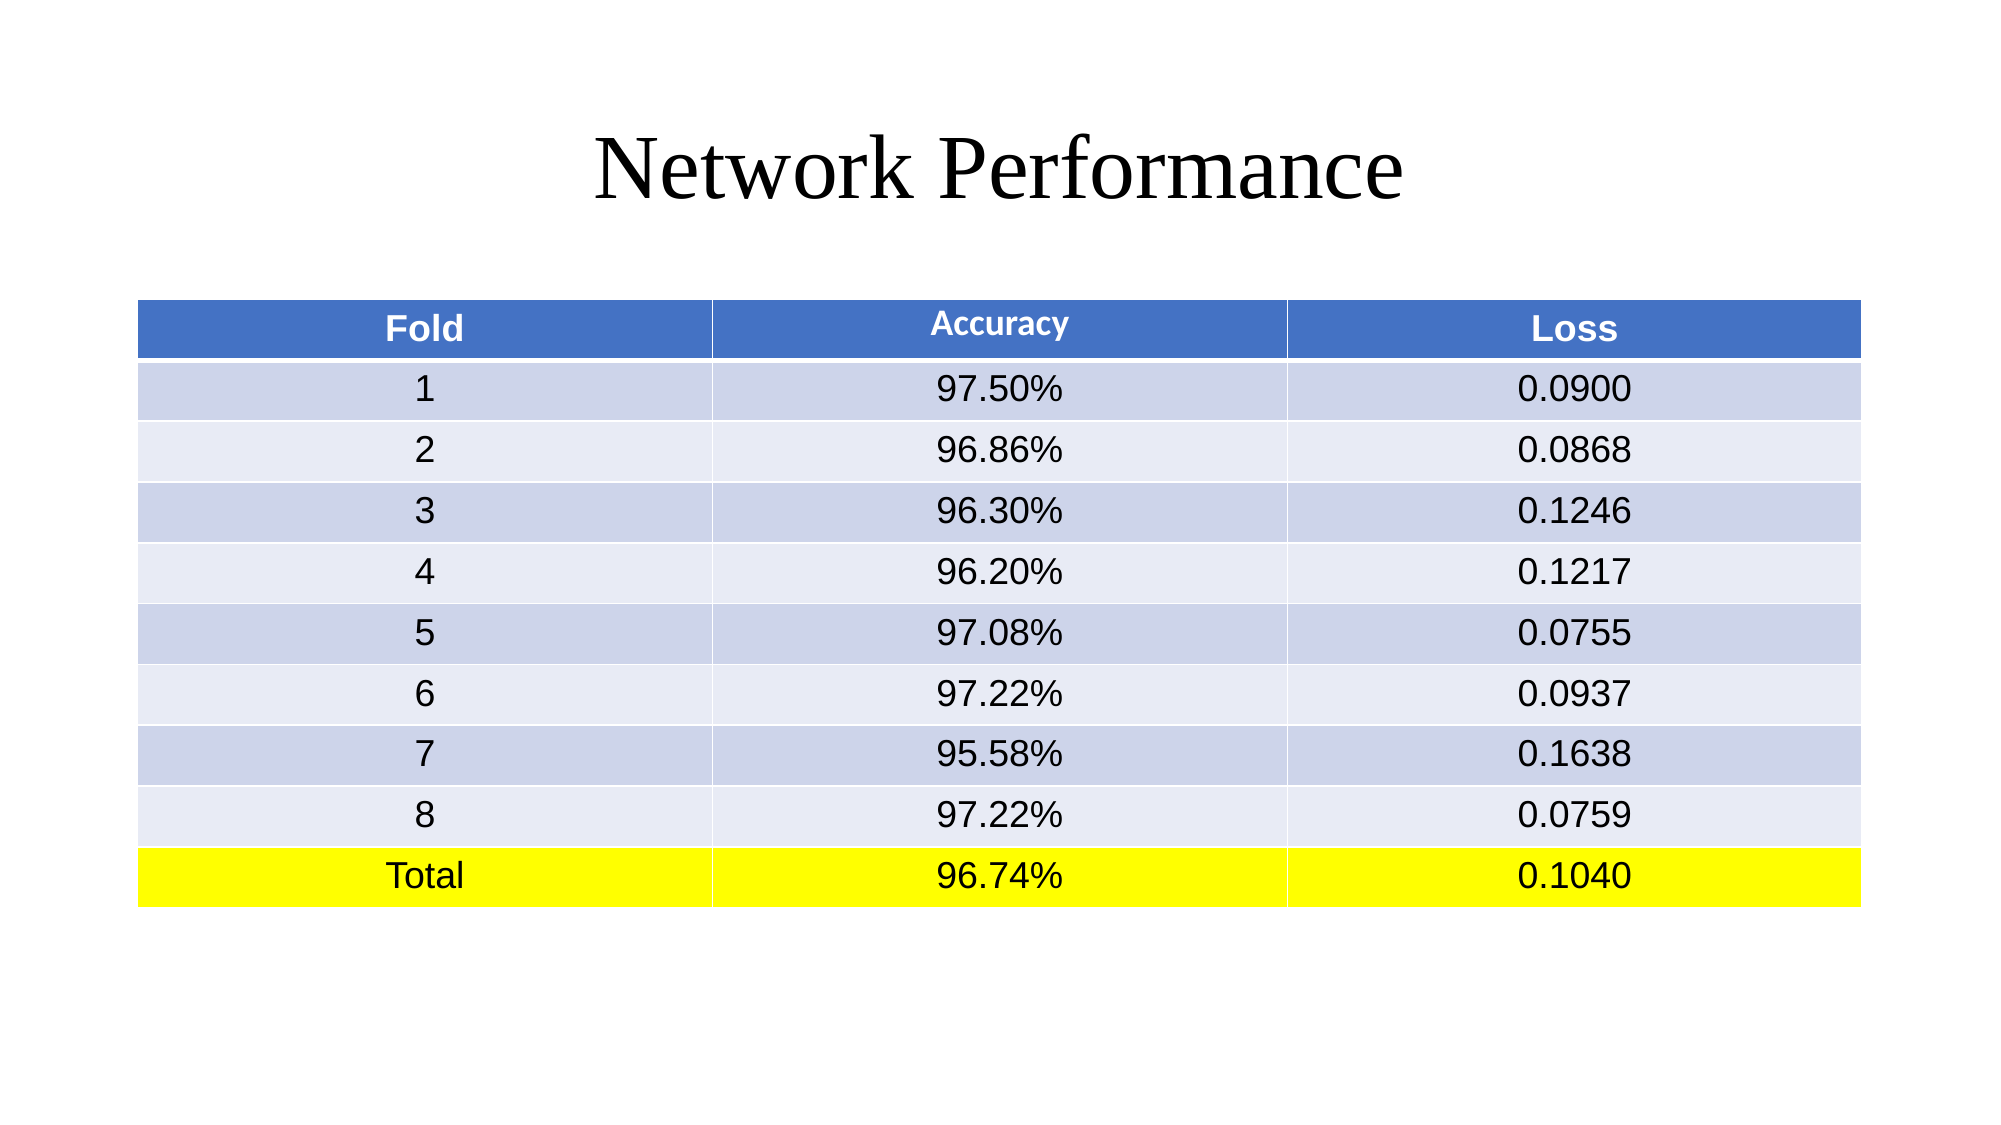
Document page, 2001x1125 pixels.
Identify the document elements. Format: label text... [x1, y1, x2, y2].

table_cell 7 [138, 726, 712, 785]
table_cell 97.50% [713, 363, 1287, 420]
table_cell 3 [138, 483, 712, 542]
table_cell 1 [138, 363, 712, 420]
table_cell 0.0759 [1288, 787, 1861, 846]
table_cell 96.74% [713, 848, 1287, 907]
table_cell 0.1638 [1288, 726, 1861, 785]
table_cell 0.1217 [1288, 544, 1861, 603]
table_cell 96.86% [713, 422, 1287, 481]
table_cell 0.0937 [1288, 665, 1861, 724]
table_header Loss [1288, 300, 1861, 358]
table_cell 95.58% [713, 726, 1287, 785]
table_cell 2 [138, 422, 712, 481]
table_cell 97.22% [713, 787, 1287, 846]
table_cell 0.0755 [1288, 604, 1861, 664]
table_cell 5 [138, 604, 712, 664]
table_cell 97.08% [713, 604, 1287, 664]
table_cell 6 [138, 665, 712, 724]
table_cell 96.30% [713, 483, 1287, 542]
table_cell 8 [138, 787, 712, 846]
table_cell 0.0900 [1288, 363, 1861, 420]
table_cell 97.22% [713, 665, 1287, 724]
table_cell 4 [138, 544, 712, 603]
table_cell 0.1246 [1288, 483, 1861, 542]
table_cell 0.1040 [1288, 848, 1861, 907]
table_cell Total [138, 848, 712, 907]
table_cell 96.20% [713, 544, 1287, 603]
table_header Fold [138, 300, 712, 358]
title Network Performance [137, 59, 1863, 278]
table_cell 0.0868 [1288, 422, 1861, 481]
table_header Accuracy [713, 300, 1287, 358]
